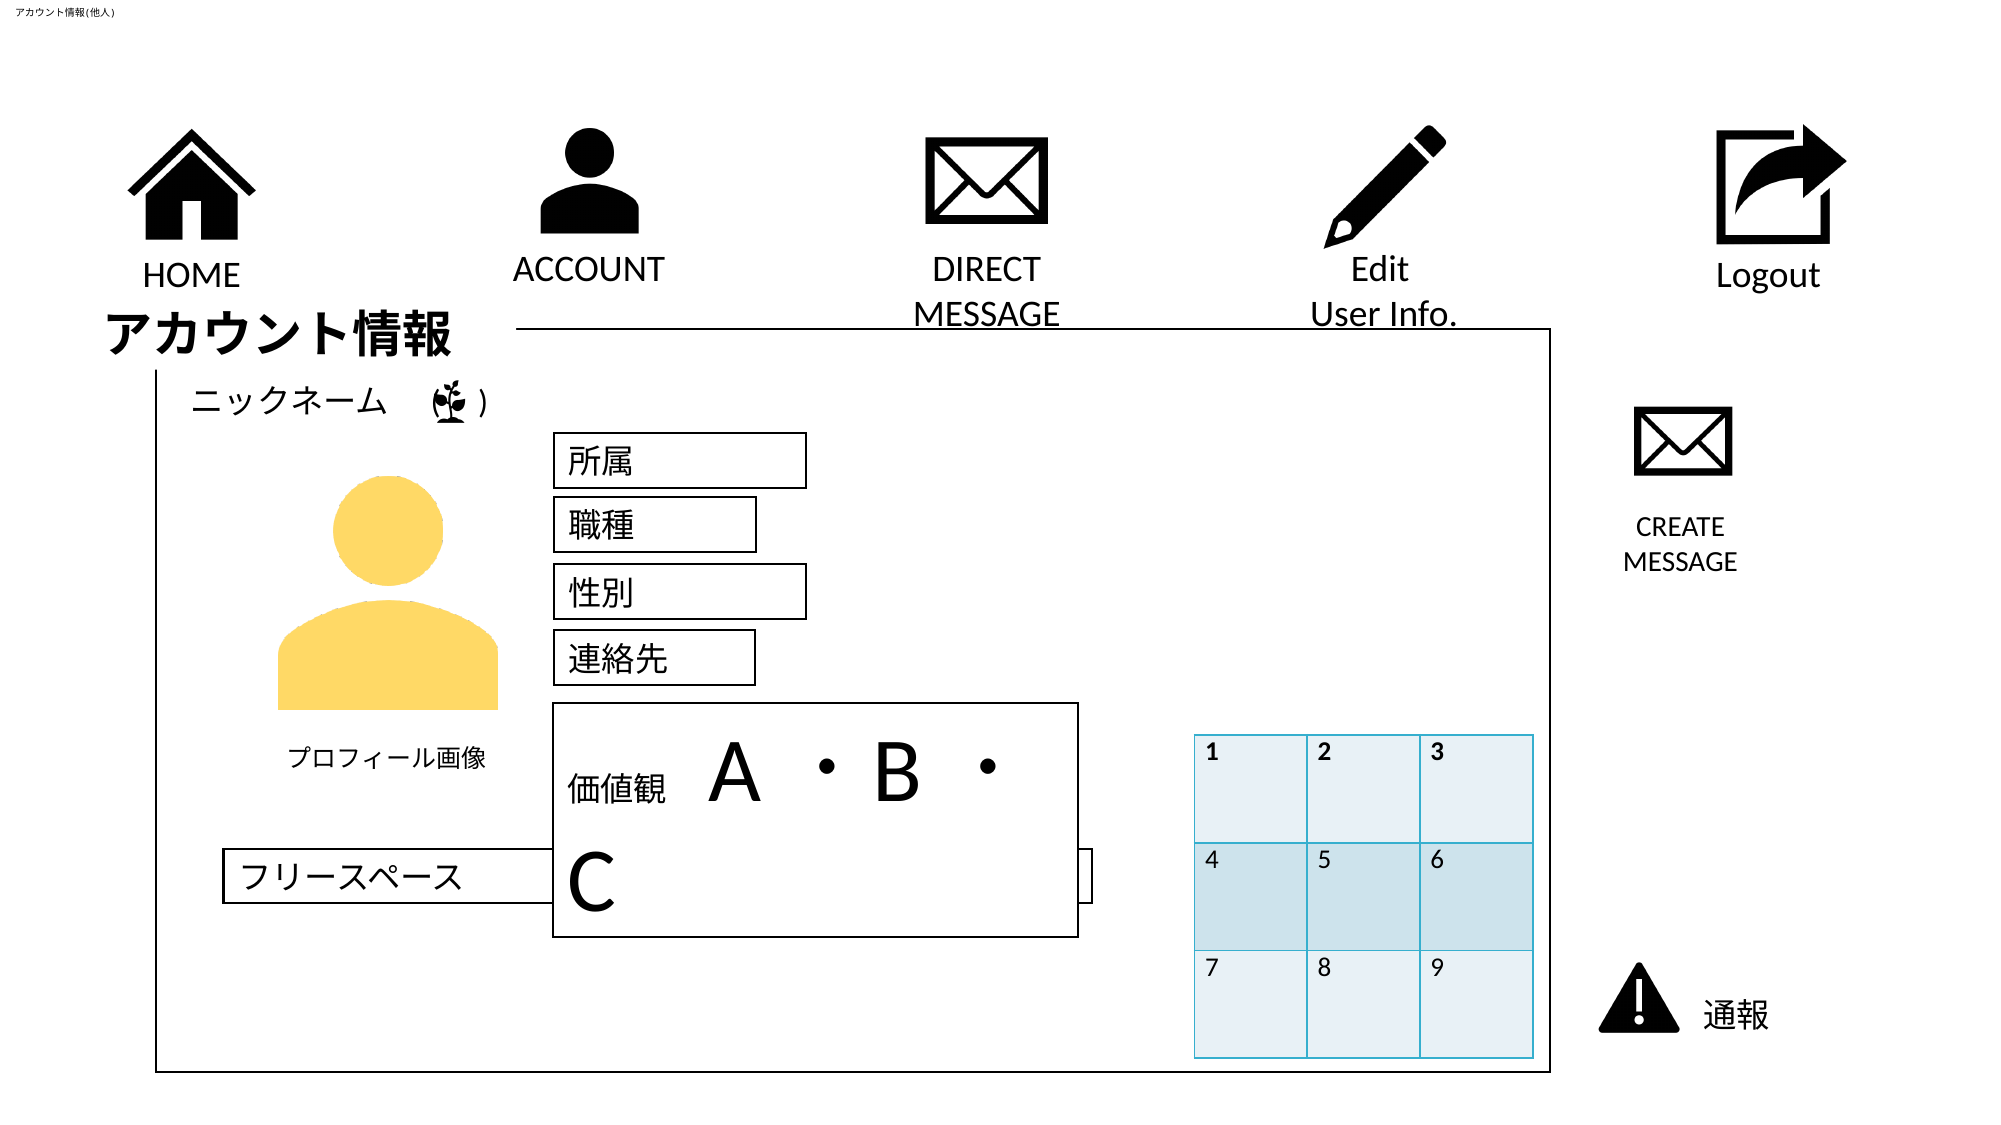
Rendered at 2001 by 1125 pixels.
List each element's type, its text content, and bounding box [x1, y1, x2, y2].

picture [1594, 953, 1684, 1042]
text_box アカウント情報 [88, 294, 517, 370]
title アカウント情報(他人) [0, 0, 275, 26]
text_box フリースペース [222, 848, 552, 904]
table_cell 7 [1195, 951, 1306, 1057]
table_cell 6 [1421, 844, 1532, 950]
text_box CREATE MESSAGE [1584, 500, 1777, 586]
text_box [155, 344, 1551, 1073]
table_header 2 [1308, 736, 1419, 842]
table_cell 9 [1421, 951, 1532, 1057]
text_box 所属 [553, 432, 807, 489]
picture [223, 376, 553, 758]
text_box 価値観 A ･B ･C [552, 702, 1079, 938]
text_box 連絡先 [553, 629, 756, 686]
text_box 職種 [553, 496, 757, 553]
picture [1624, 382, 1742, 500]
text_box 性別 [553, 563, 807, 620]
table_cell 5 [1308, 844, 1419, 950]
text_box ニックネーム ( ) [176, 372, 553, 428]
table_cell 4 [1195, 844, 1306, 950]
table_header 1 [1195, 736, 1306, 842]
table_cell 8 [1308, 951, 1419, 1057]
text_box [98, 106, 1902, 344]
text_box 通報 [1688, 986, 1809, 1042]
text_box フリースペース [1079, 848, 1093, 904]
table_header 3 [1421, 736, 1532, 842]
text_box プロフィール画像 [272, 758, 505, 780]
